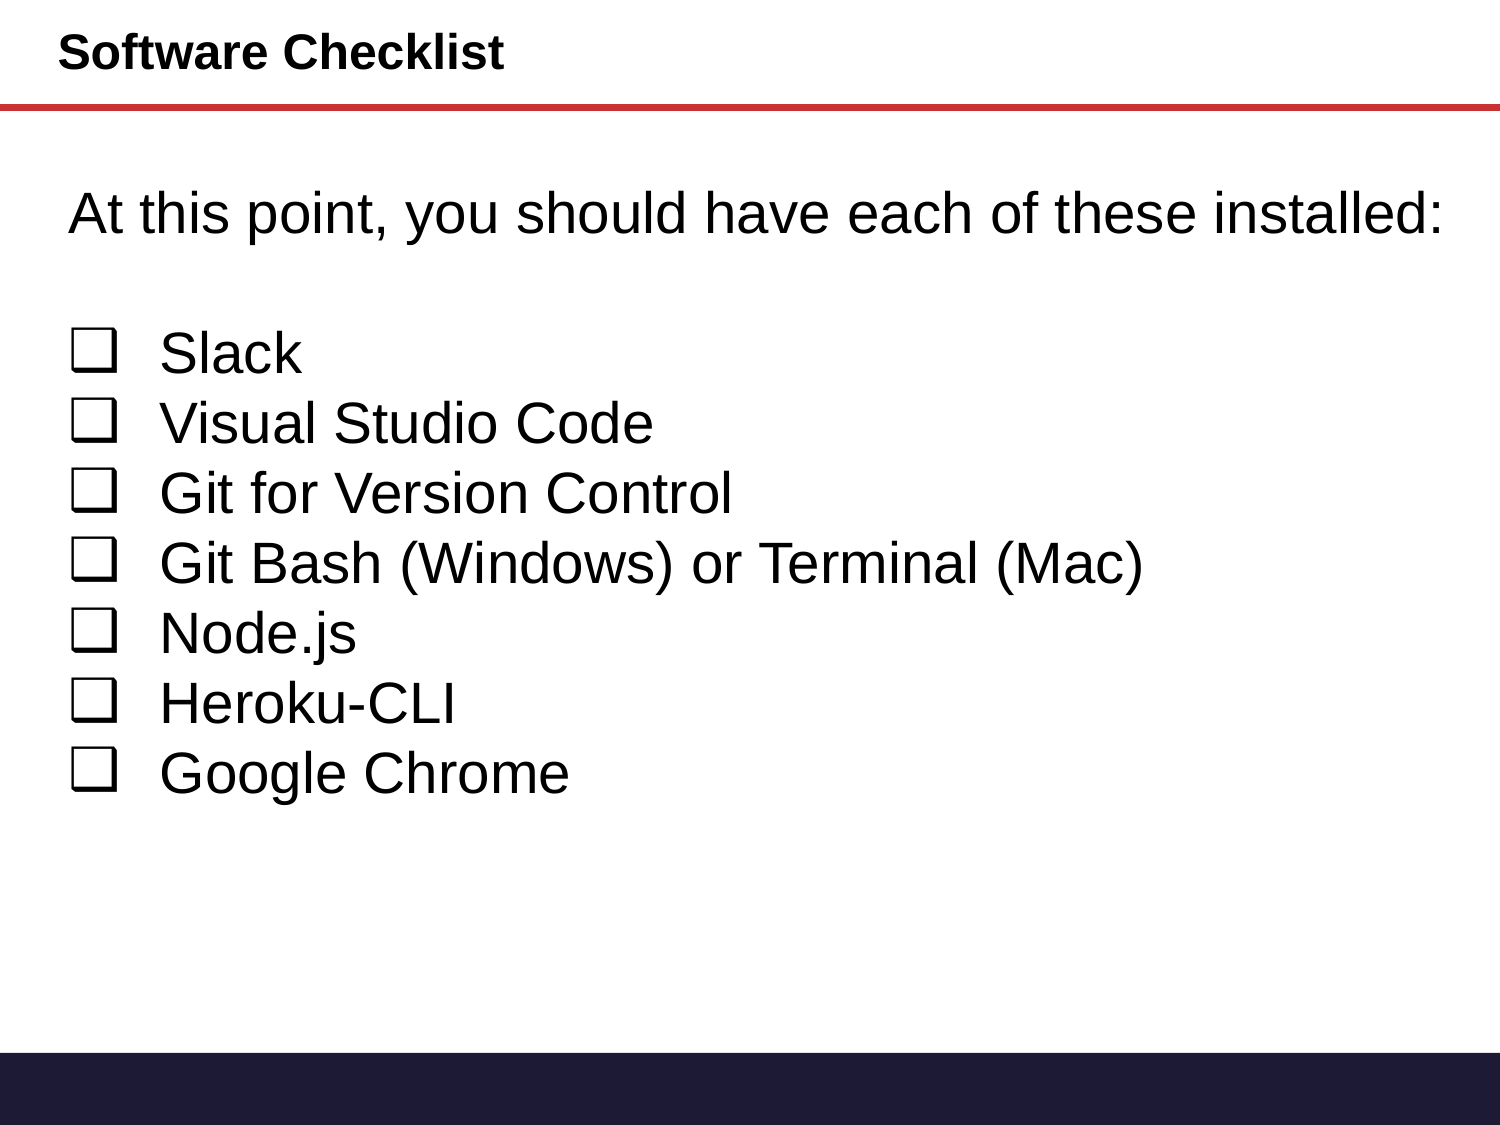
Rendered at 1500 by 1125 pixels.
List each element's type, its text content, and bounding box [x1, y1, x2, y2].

text_box At this point, you should have each of these installed: Slack Visual Studio Code Git for Version Control Git Bash (Windows) or Terminal (Mac) Node.js Heroku-CLI Google Chrome [16, 122, 1484, 890]
title Software Checklist [49, 0, 948, 108]
